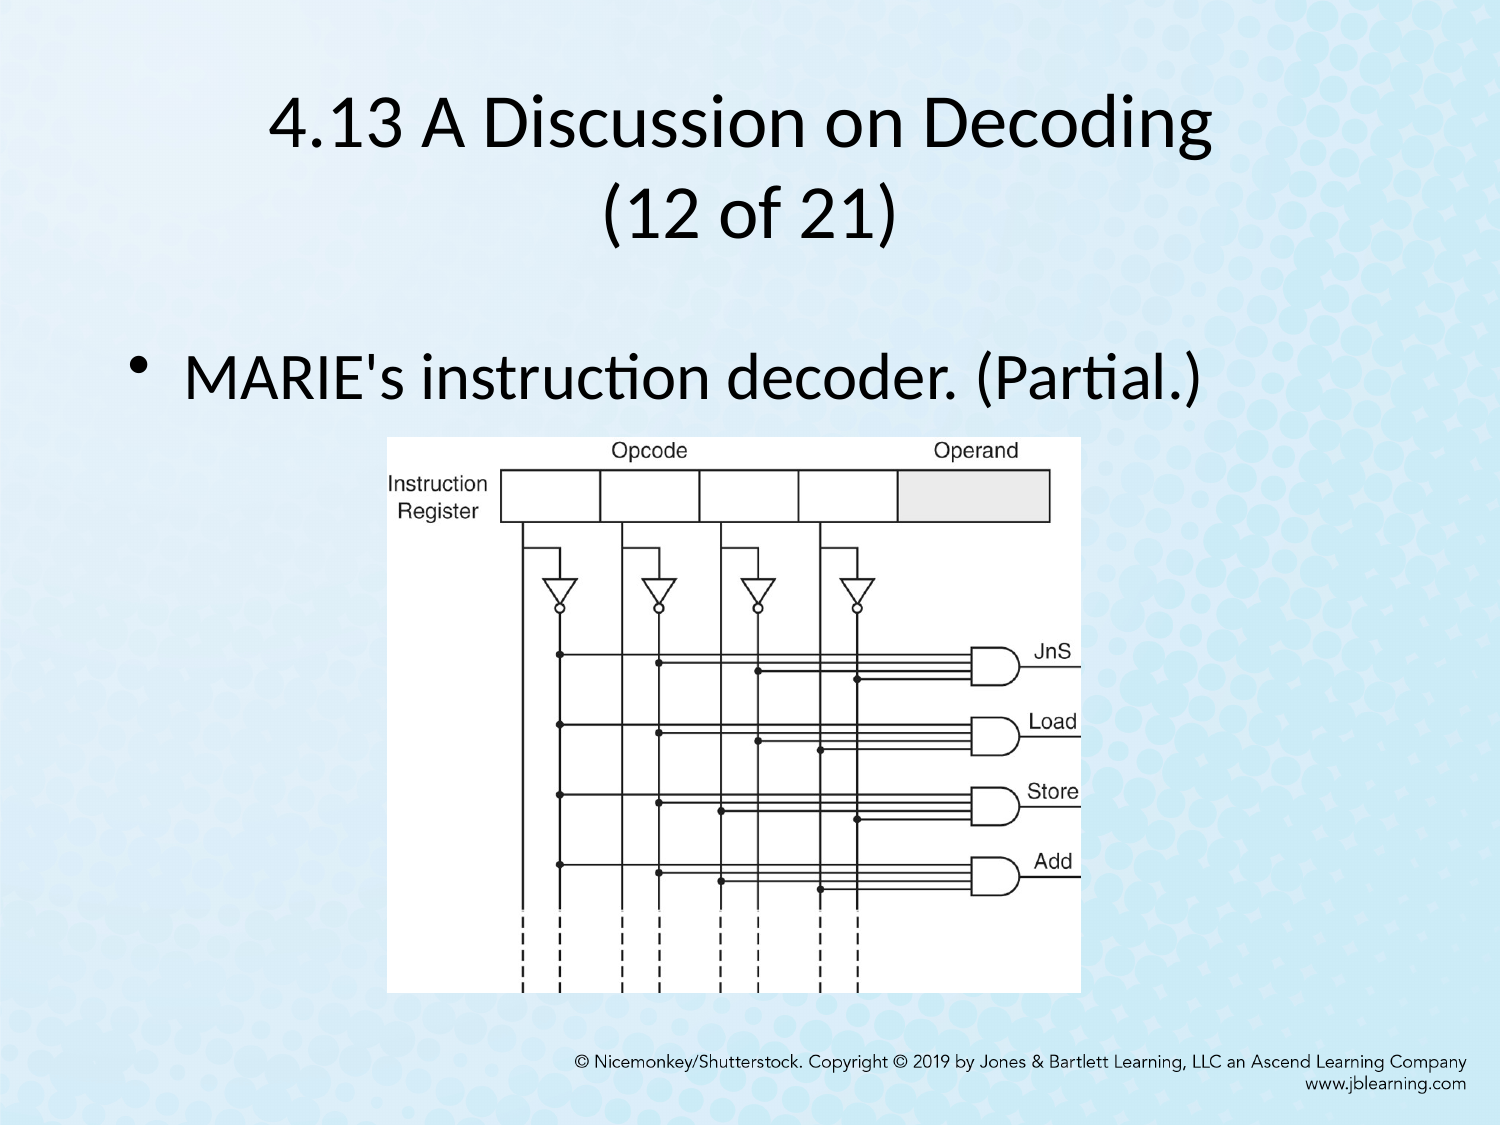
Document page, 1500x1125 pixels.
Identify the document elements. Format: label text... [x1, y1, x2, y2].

picture [0, 0, 1500, 1125]
title 4.13 A Discussion on Decoding (12 of 21) [112, 62, 1388, 263]
list MARIE's instruction decoder. (Partial.) [112, 324, 1388, 1000]
